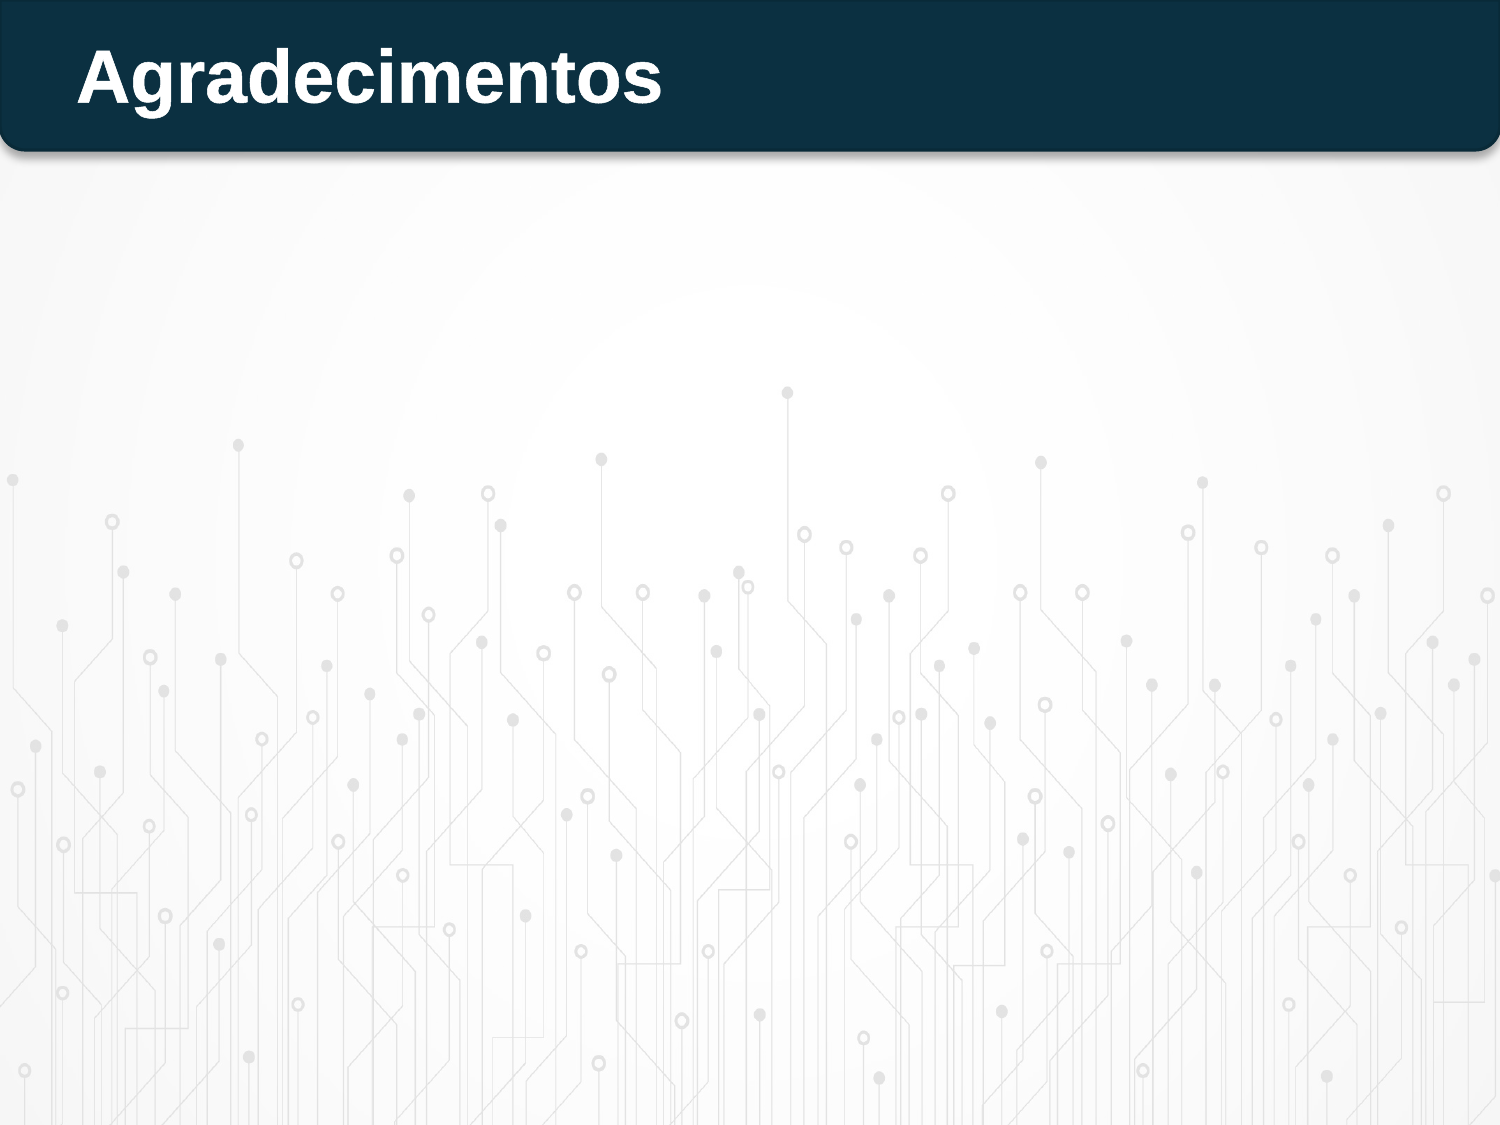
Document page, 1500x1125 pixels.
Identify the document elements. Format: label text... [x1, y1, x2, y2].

text_box [0, 0, 1500, 152]
text_box Agradecimentos [61, 20, 679, 125]
